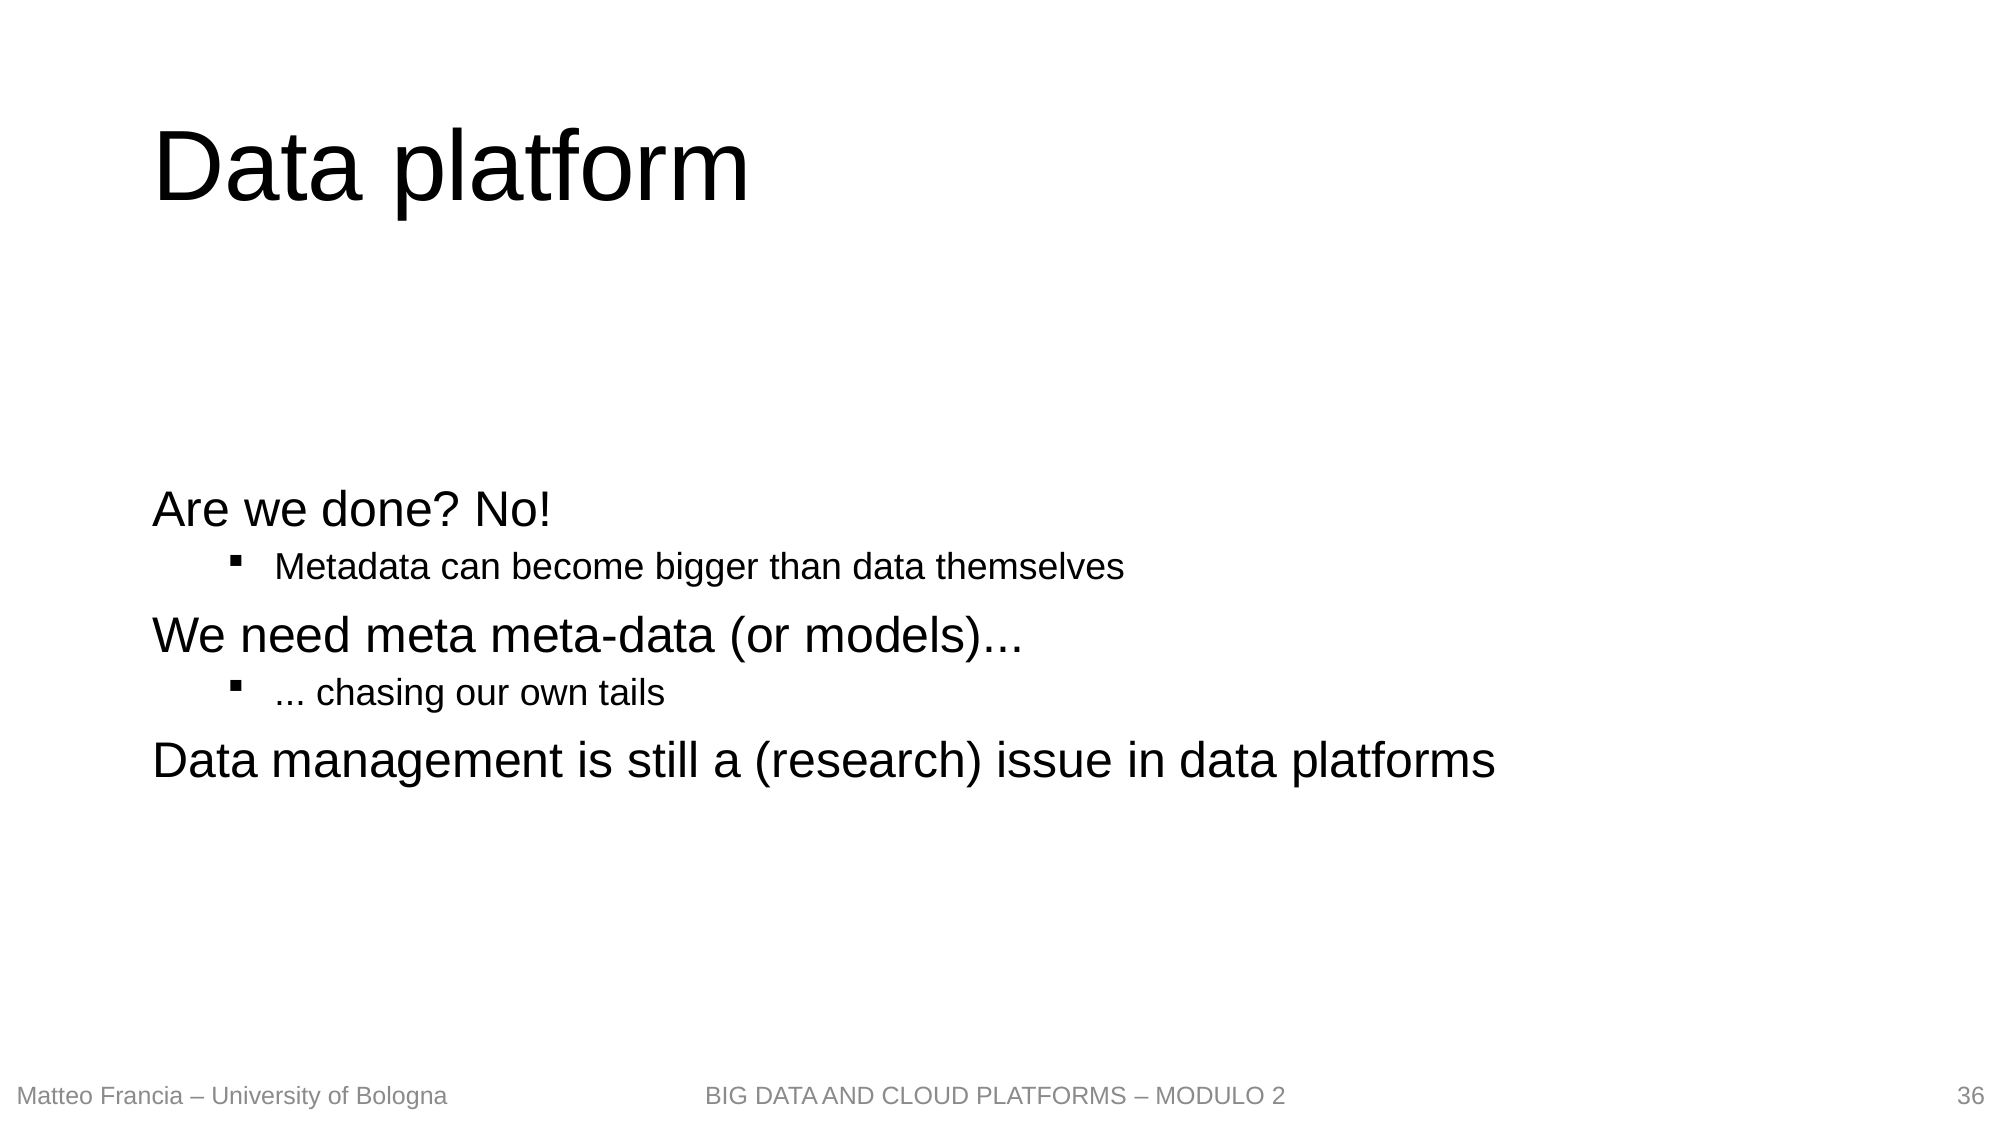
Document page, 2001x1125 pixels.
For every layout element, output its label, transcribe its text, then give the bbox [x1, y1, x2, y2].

title Data platform [137, 59, 1863, 278]
footer Matteo Francia – University of Bologna [0, 1065, 466, 1125]
slide_number 36 [1550, 1065, 2000, 1125]
list Are we done? No! Metadata can become bigger than data themselves We need meta meta-data (or models)... ... chasing our own tails Data management is still a (research) issue in data platforms [137, 278, 1863, 993]
